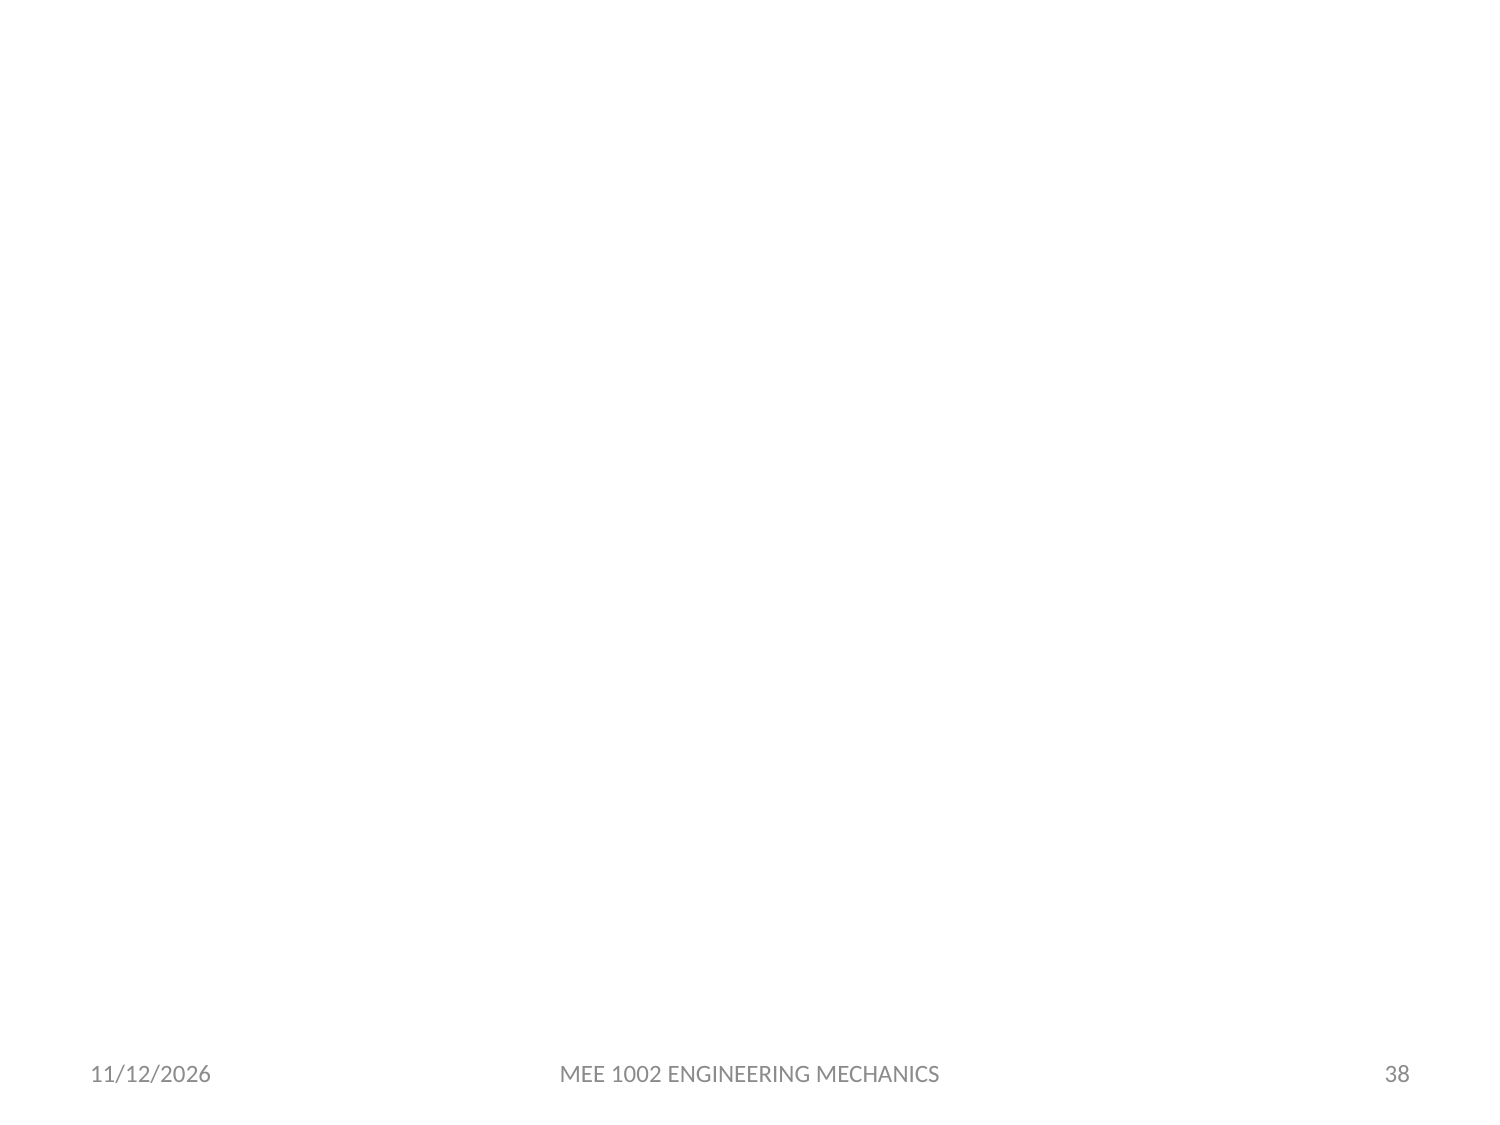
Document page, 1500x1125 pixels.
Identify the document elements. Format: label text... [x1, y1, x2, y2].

slide_number 38 [1074, 1042, 1425, 1103]
footer MEE 1002 ENGINEERING MECHANICS [512, 1042, 988, 1103]
slide_number 28-Mar-22 [75, 1042, 425, 1103]
